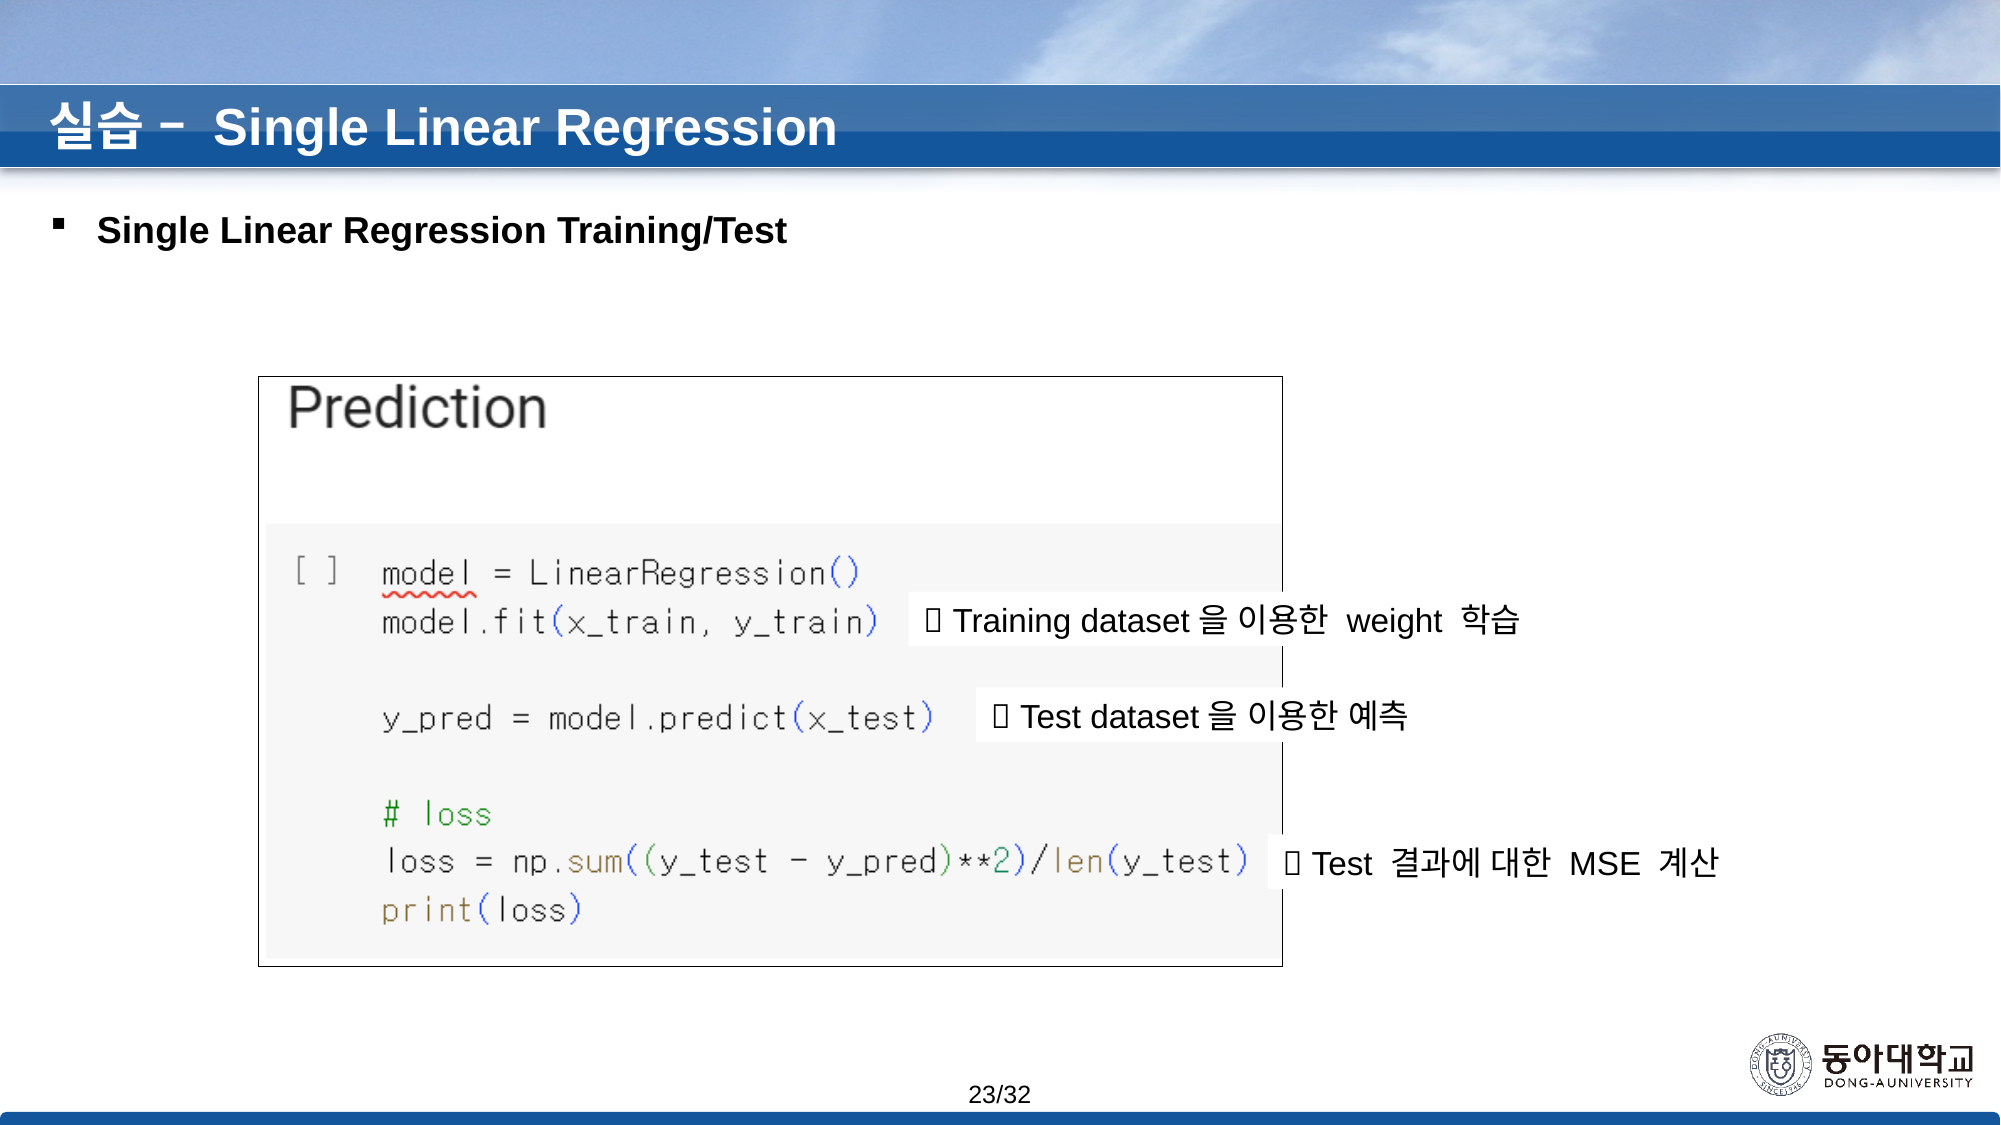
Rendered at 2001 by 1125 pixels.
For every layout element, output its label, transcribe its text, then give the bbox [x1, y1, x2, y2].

text_box  Training dataset을 이용한 weight 학습 [1283, 591, 1537, 647]
picture [258, 376, 1283, 967]
text_box  Test 결과에 대한 MSE 계산 [1283, 834, 1735, 890]
picture [0, 85, 2000, 167]
text_box  Test dataset을 이용한 예측 [1283, 687, 1425, 743]
picture [1742, 1024, 1983, 1110]
text_box 실습 – Single Linear Regression [34, 85, 854, 164]
text_box Single Linear Regression Training/Test [35, 175, 804, 258]
